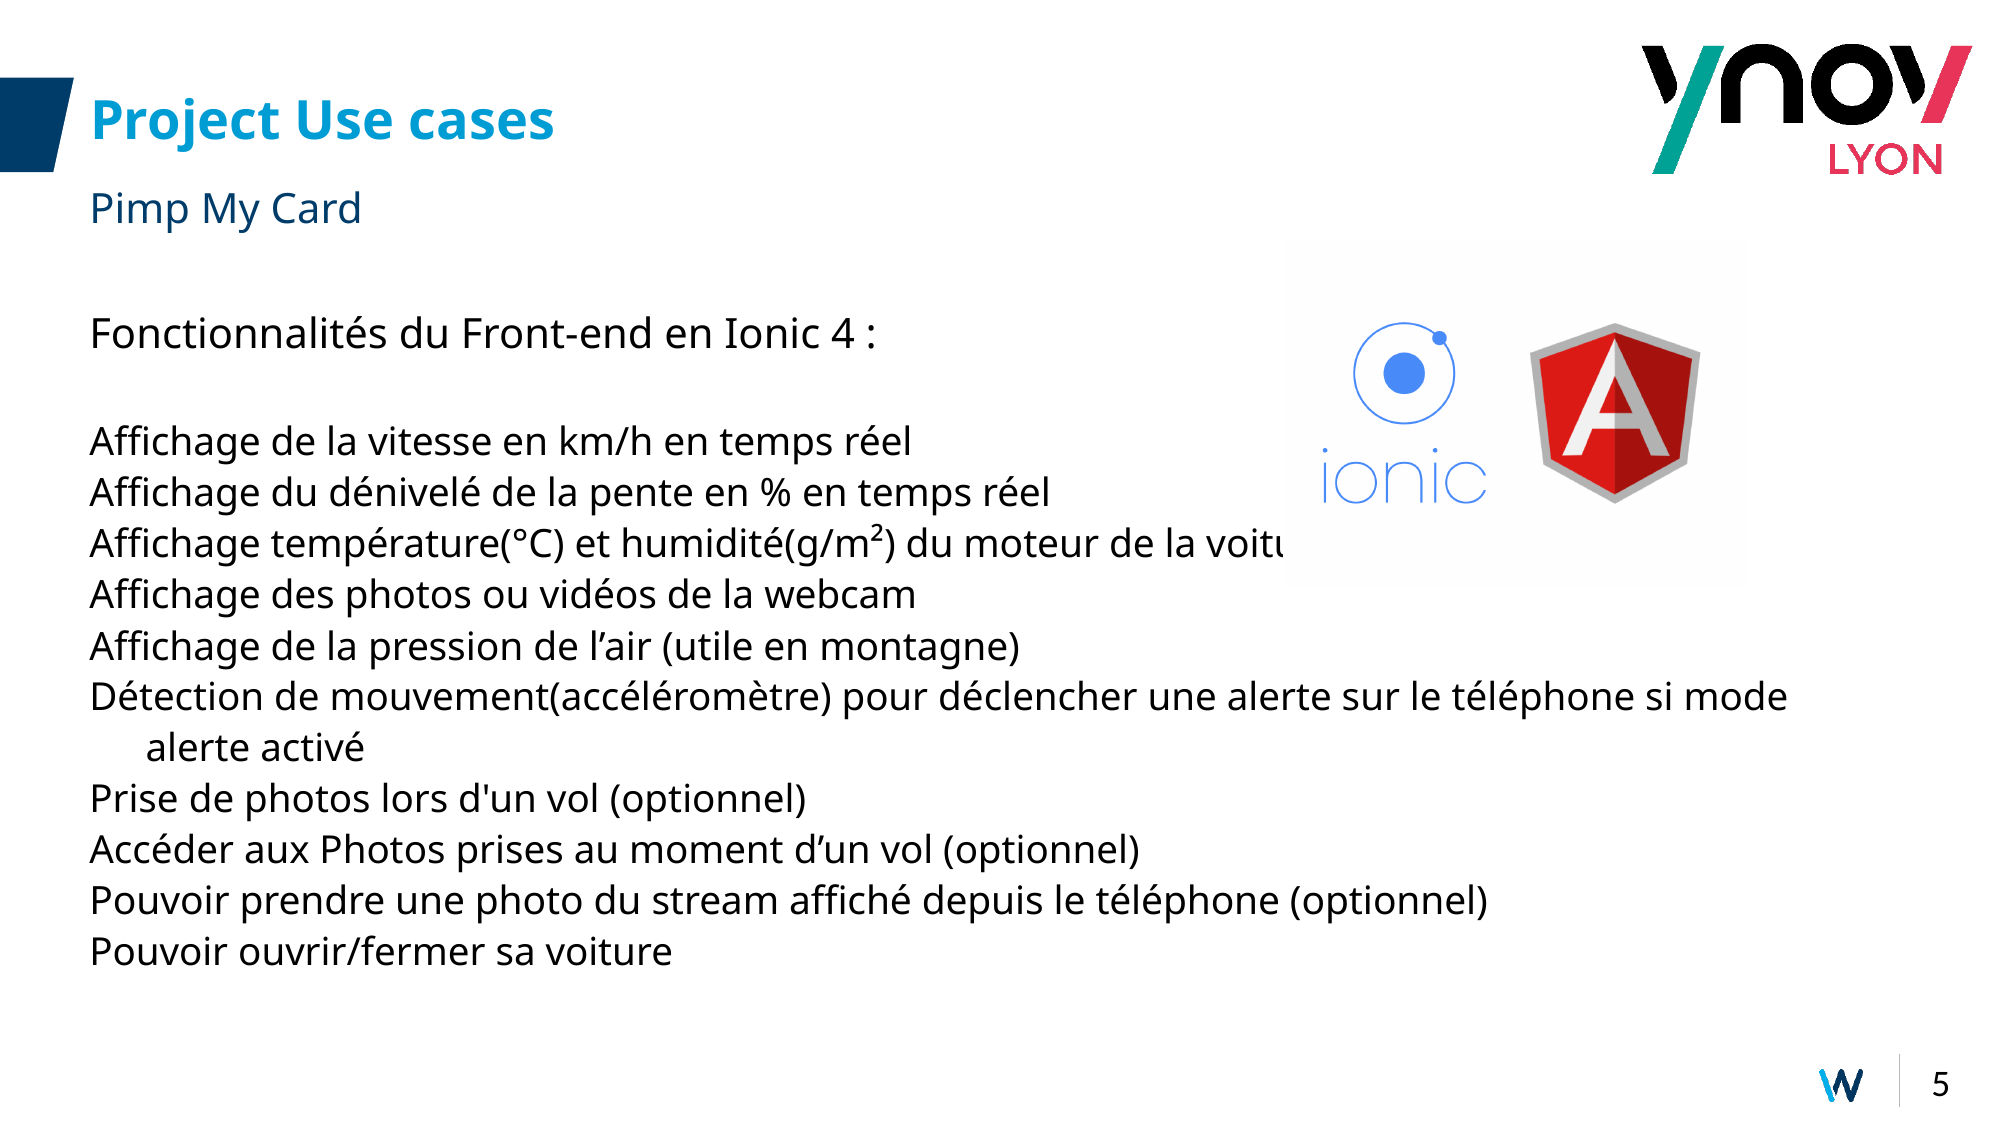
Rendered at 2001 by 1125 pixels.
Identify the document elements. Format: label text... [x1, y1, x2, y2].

picture [1819, 1077, 1828, 1102]
list Pimp My Card [75, 176, 1858, 317]
title Project Use cases [75, 77, 1858, 176]
list Fonctionnalités du Front-end en Ionic 4 : Affichage de la vitesse en km/h en temps réel Affichage du dénivelé de la pente en % en temps réel Affichage température(°C) et humidité(g/m²) du moteur de la voiture Affichage des photos ou vidéos de la webcam Affichage de la pression de l’air (utile en montagne) Détection de mouvement(accéléromètre) pour déclencher une alerte sur le téléphone si mode alerte activé Prise de photos lors d'un vol (optionnel) Accéder aux Photos prises au moment d’un vol (optionnel) Pouvoir prendre une photo du stream affiché depuis le téléphone (optionnel) Pouvoir ouvrir/fermer sa voiture [75, 317, 1858, 1052]
picture [1825, 1069, 1863, 1102]
picture [1630, 20, 1983, 197]
picture [1283, 241, 1746, 586]
